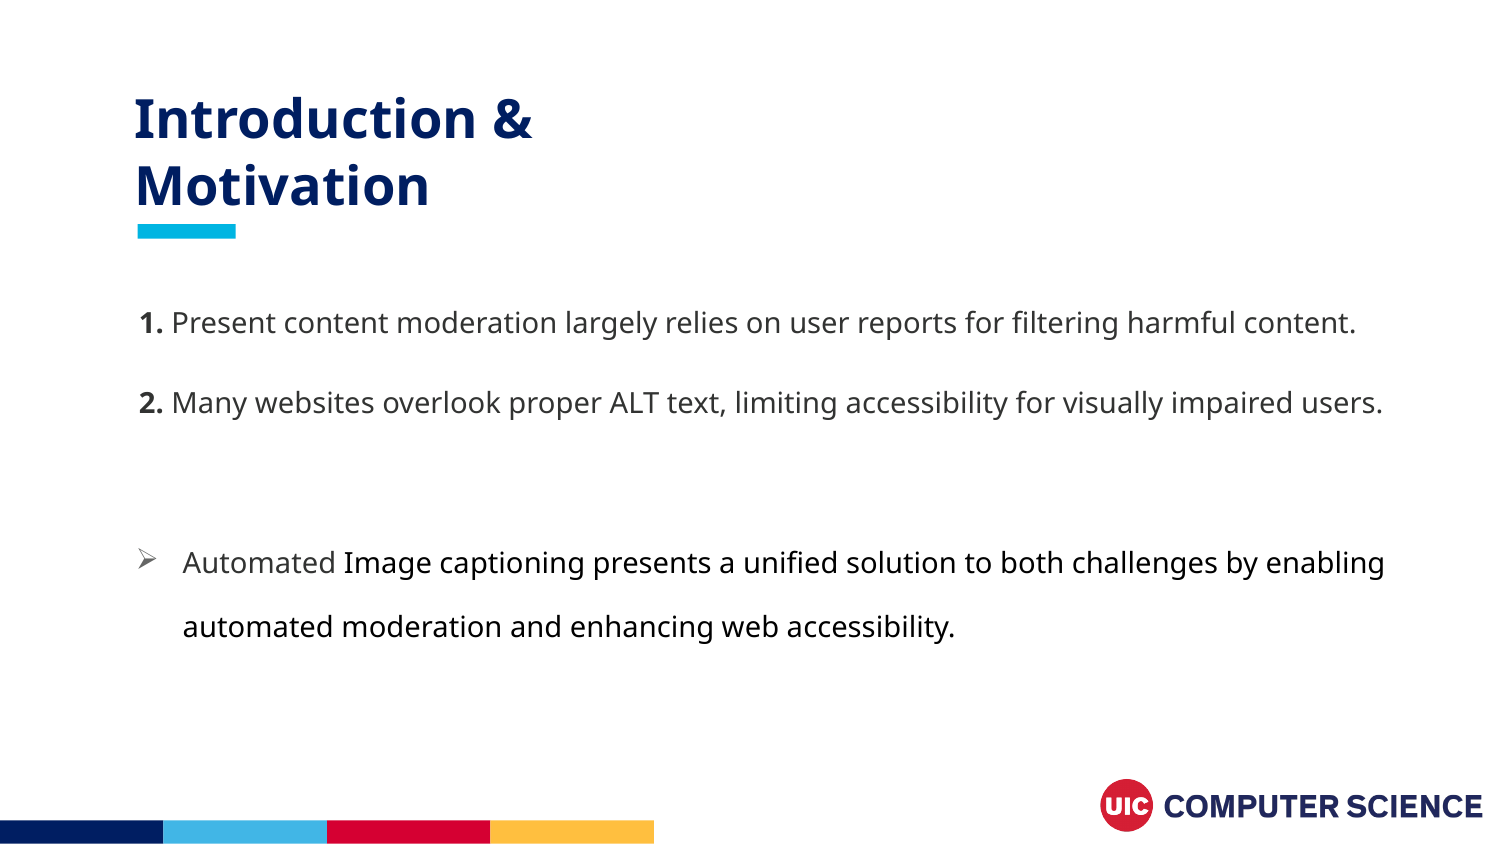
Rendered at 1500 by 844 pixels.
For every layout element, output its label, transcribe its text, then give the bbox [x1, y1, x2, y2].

subtitle Introduction & Motivation [122, 74, 701, 225]
text_box 1. Present content moderation largely relies on user reports for filtering harmful content. 2. Many websites overlook proper ALT text, limiting accessibility for visually impaired users. Automated Image captioning presents a unified solution to both challenges by enabling automated moderation and enhancing web accessibility. [90, 272, 1459, 770]
picture [1087, 765, 1500, 844]
